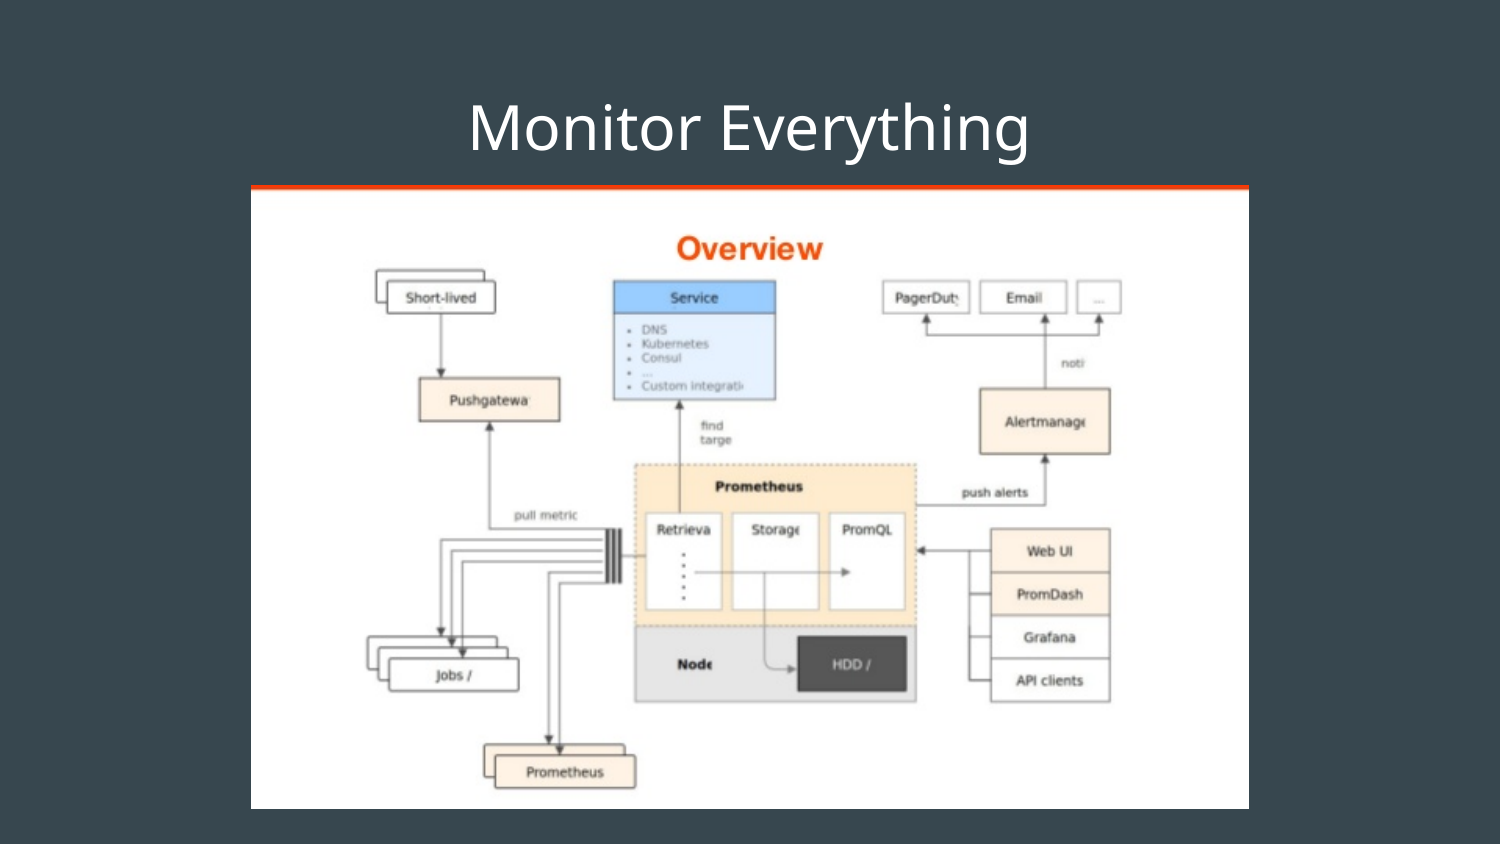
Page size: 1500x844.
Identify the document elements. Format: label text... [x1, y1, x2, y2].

title Monitor Everything [51, 72, 1449, 167]
picture [251, 184, 1249, 809]
